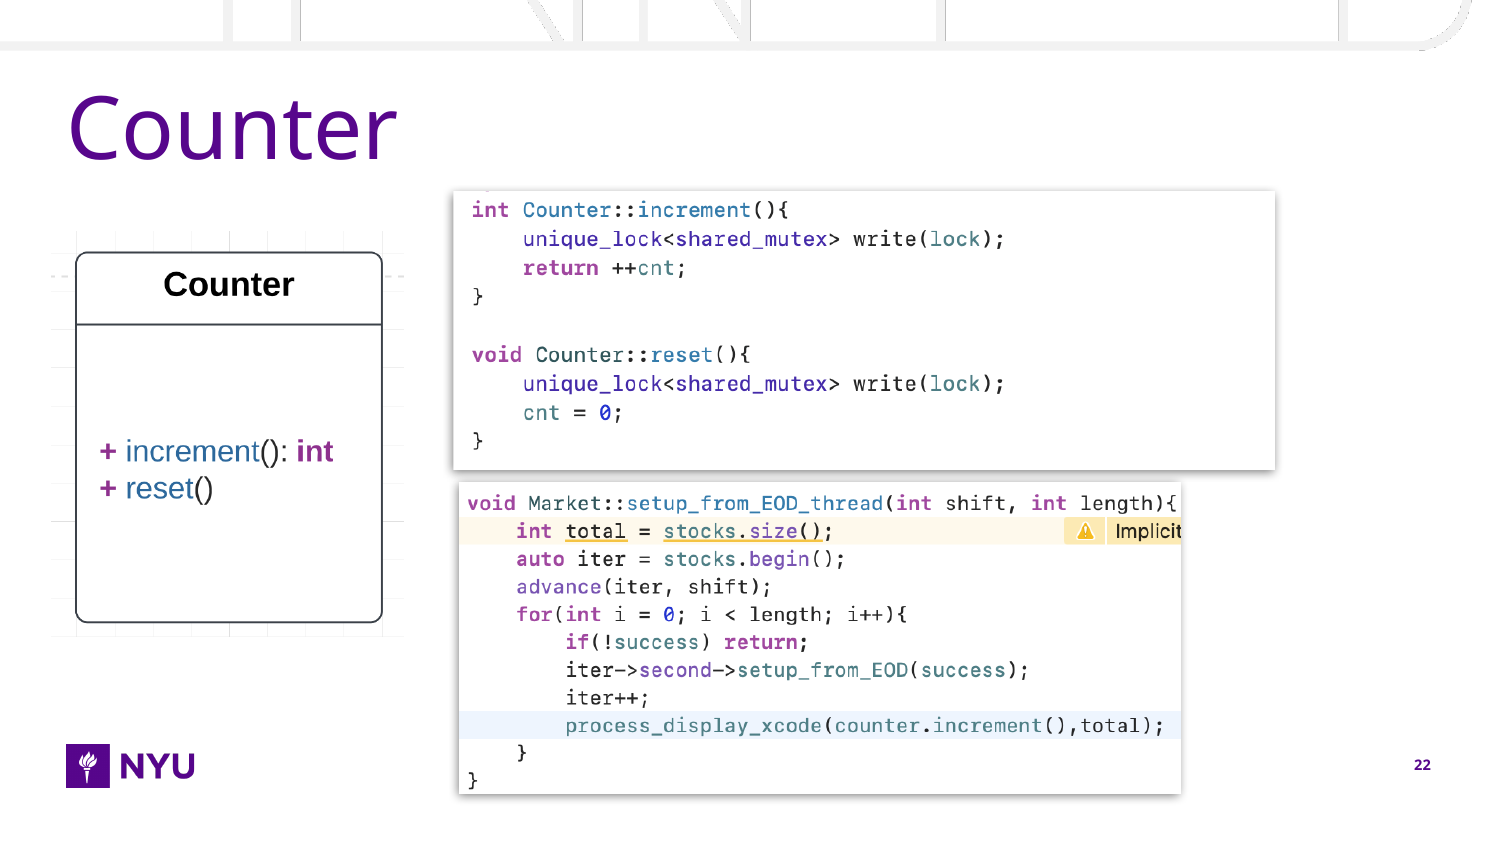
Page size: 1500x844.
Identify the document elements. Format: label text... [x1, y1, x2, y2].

picture [50, 231, 405, 637]
title Counter [51, 72, 1434, 167]
picture [66, 744, 195, 788]
picture [0, 0, 1496, 51]
picture [458, 481, 1181, 794]
picture [452, 191, 1276, 470]
